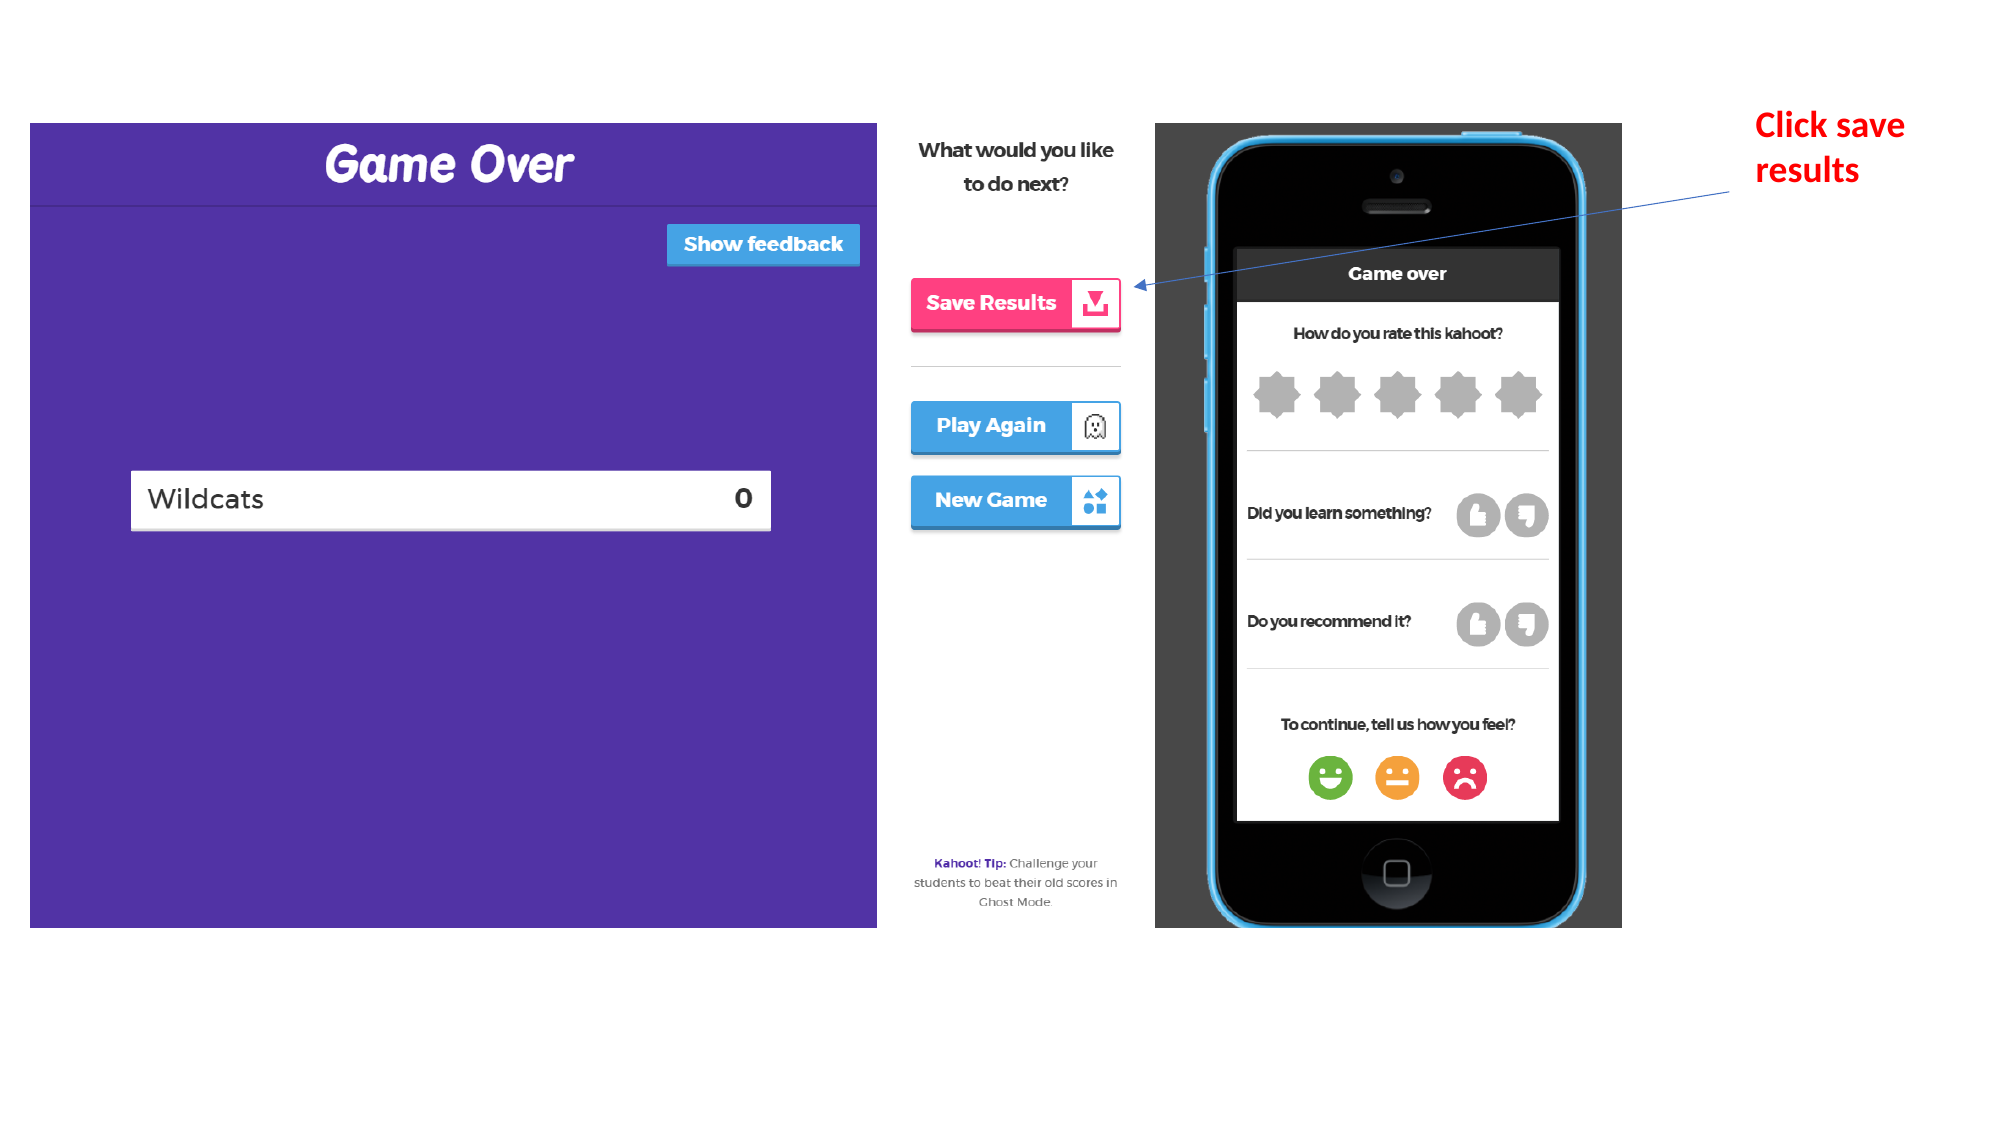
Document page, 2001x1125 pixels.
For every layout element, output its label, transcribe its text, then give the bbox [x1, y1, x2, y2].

text_box Click save results [1740, 92, 1969, 197]
picture [30, 123, 1622, 928]
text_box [1133, 191, 1730, 287]
